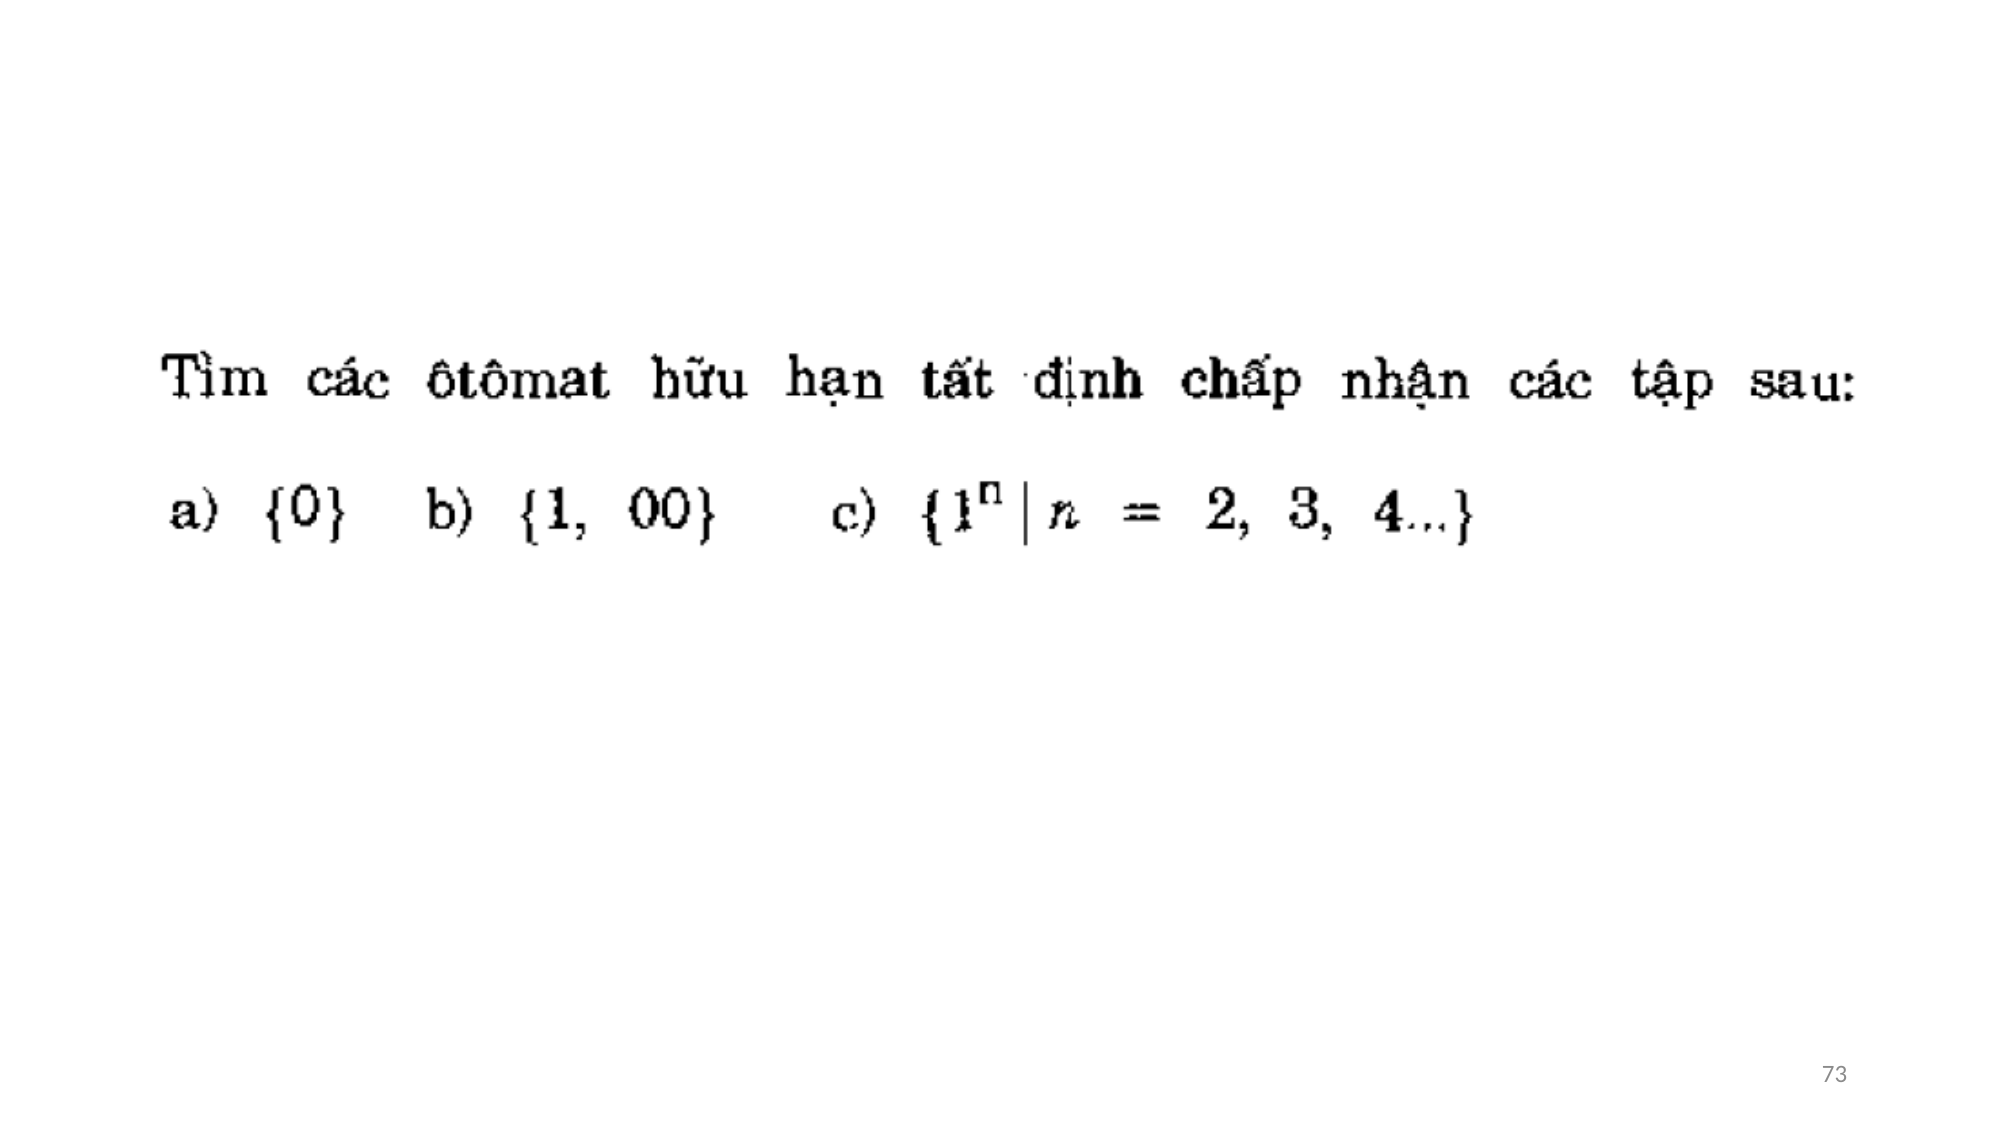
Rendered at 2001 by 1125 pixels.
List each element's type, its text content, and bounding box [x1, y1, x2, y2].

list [137, 321, 1917, 573]
slide_number 73 [1412, 1042, 1863, 1103]
